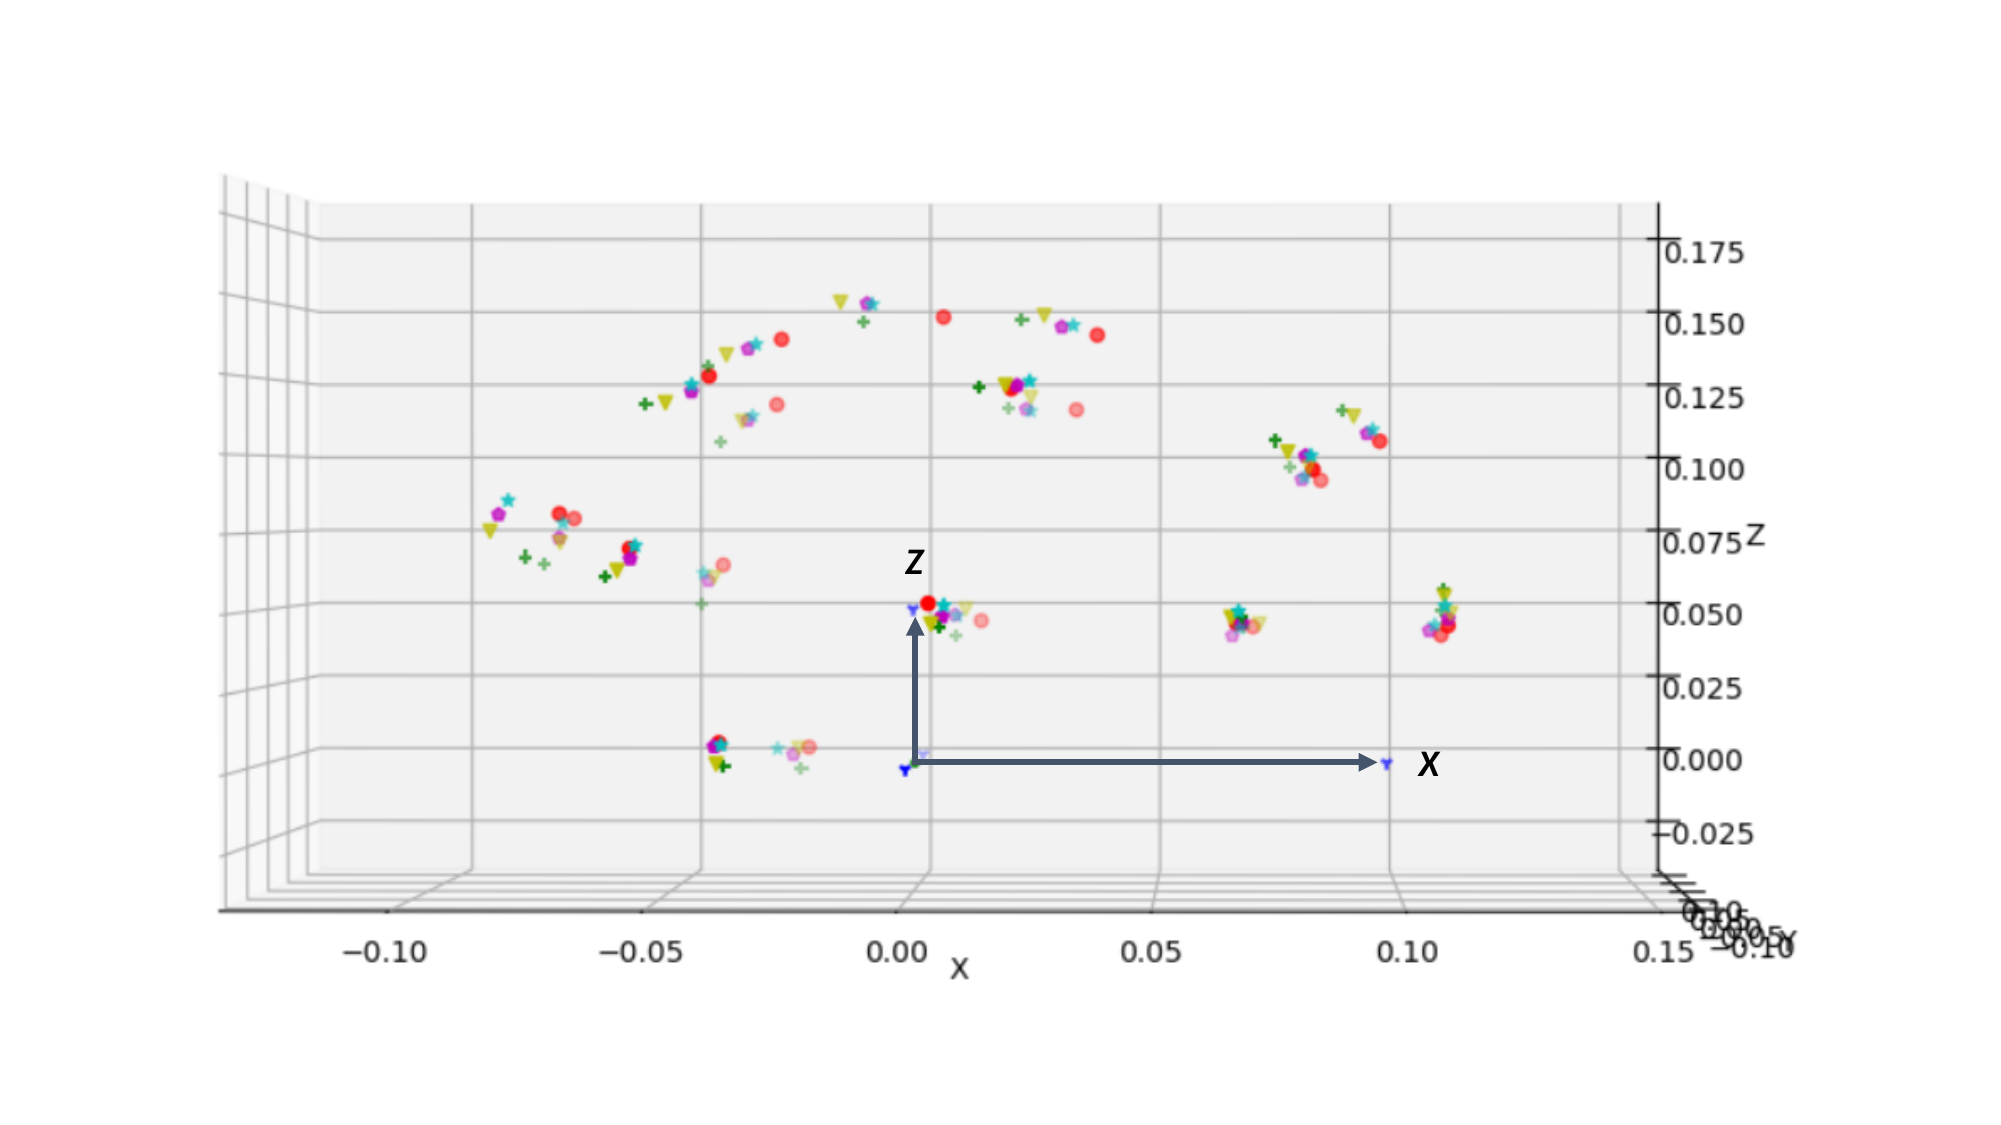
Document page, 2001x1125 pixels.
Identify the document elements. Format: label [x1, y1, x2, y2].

picture [169, 105, 1831, 1020]
